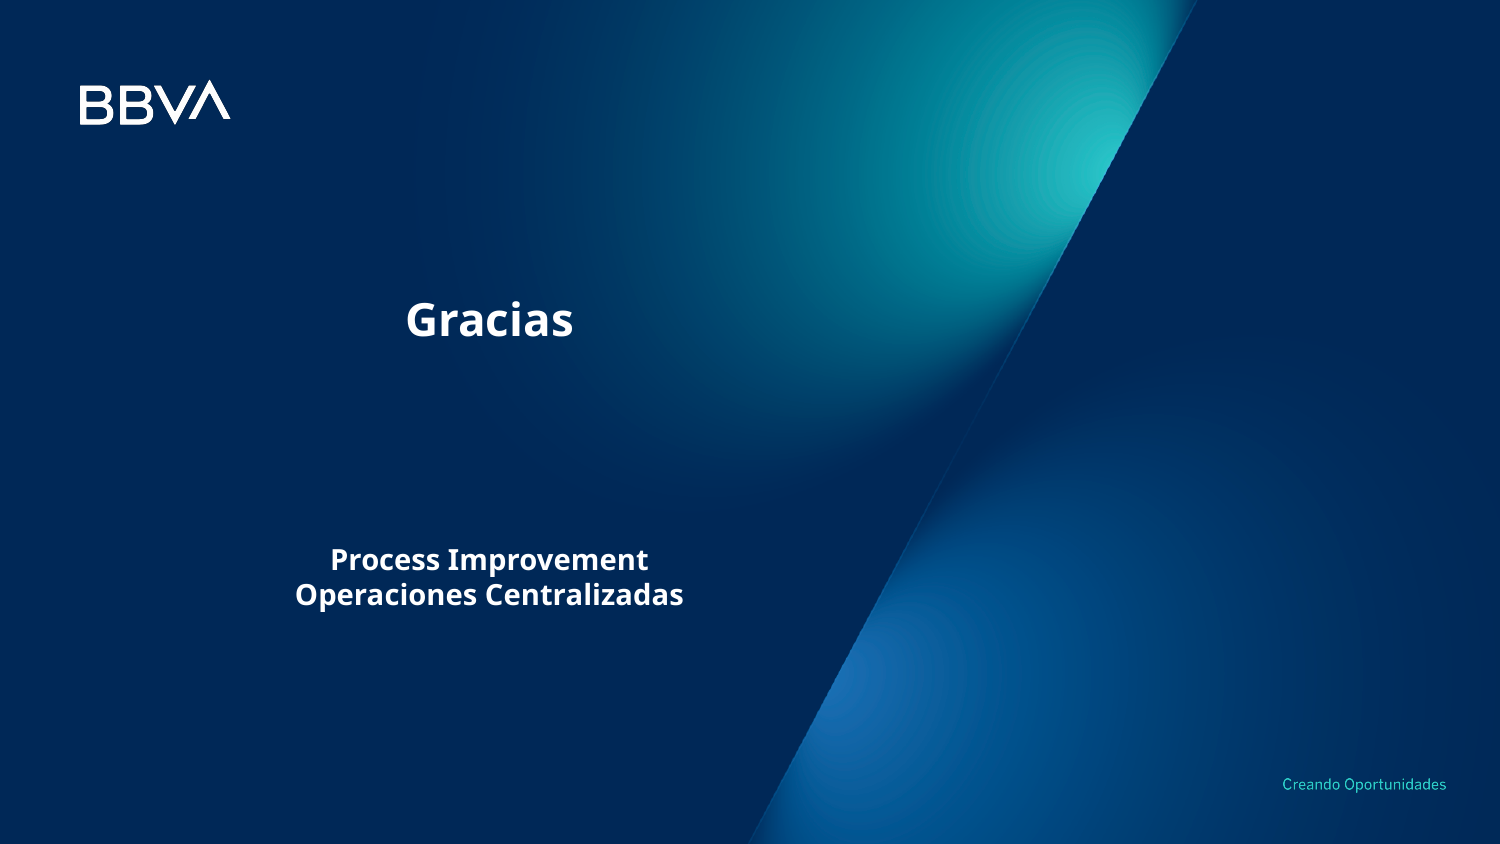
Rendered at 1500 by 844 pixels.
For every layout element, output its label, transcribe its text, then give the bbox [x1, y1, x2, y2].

text_box Process Improvement Operaciones Centralizadas [56, 517, 923, 636]
title Gracias [56, 194, 923, 434]
picture [0, 0, 1500, 844]
